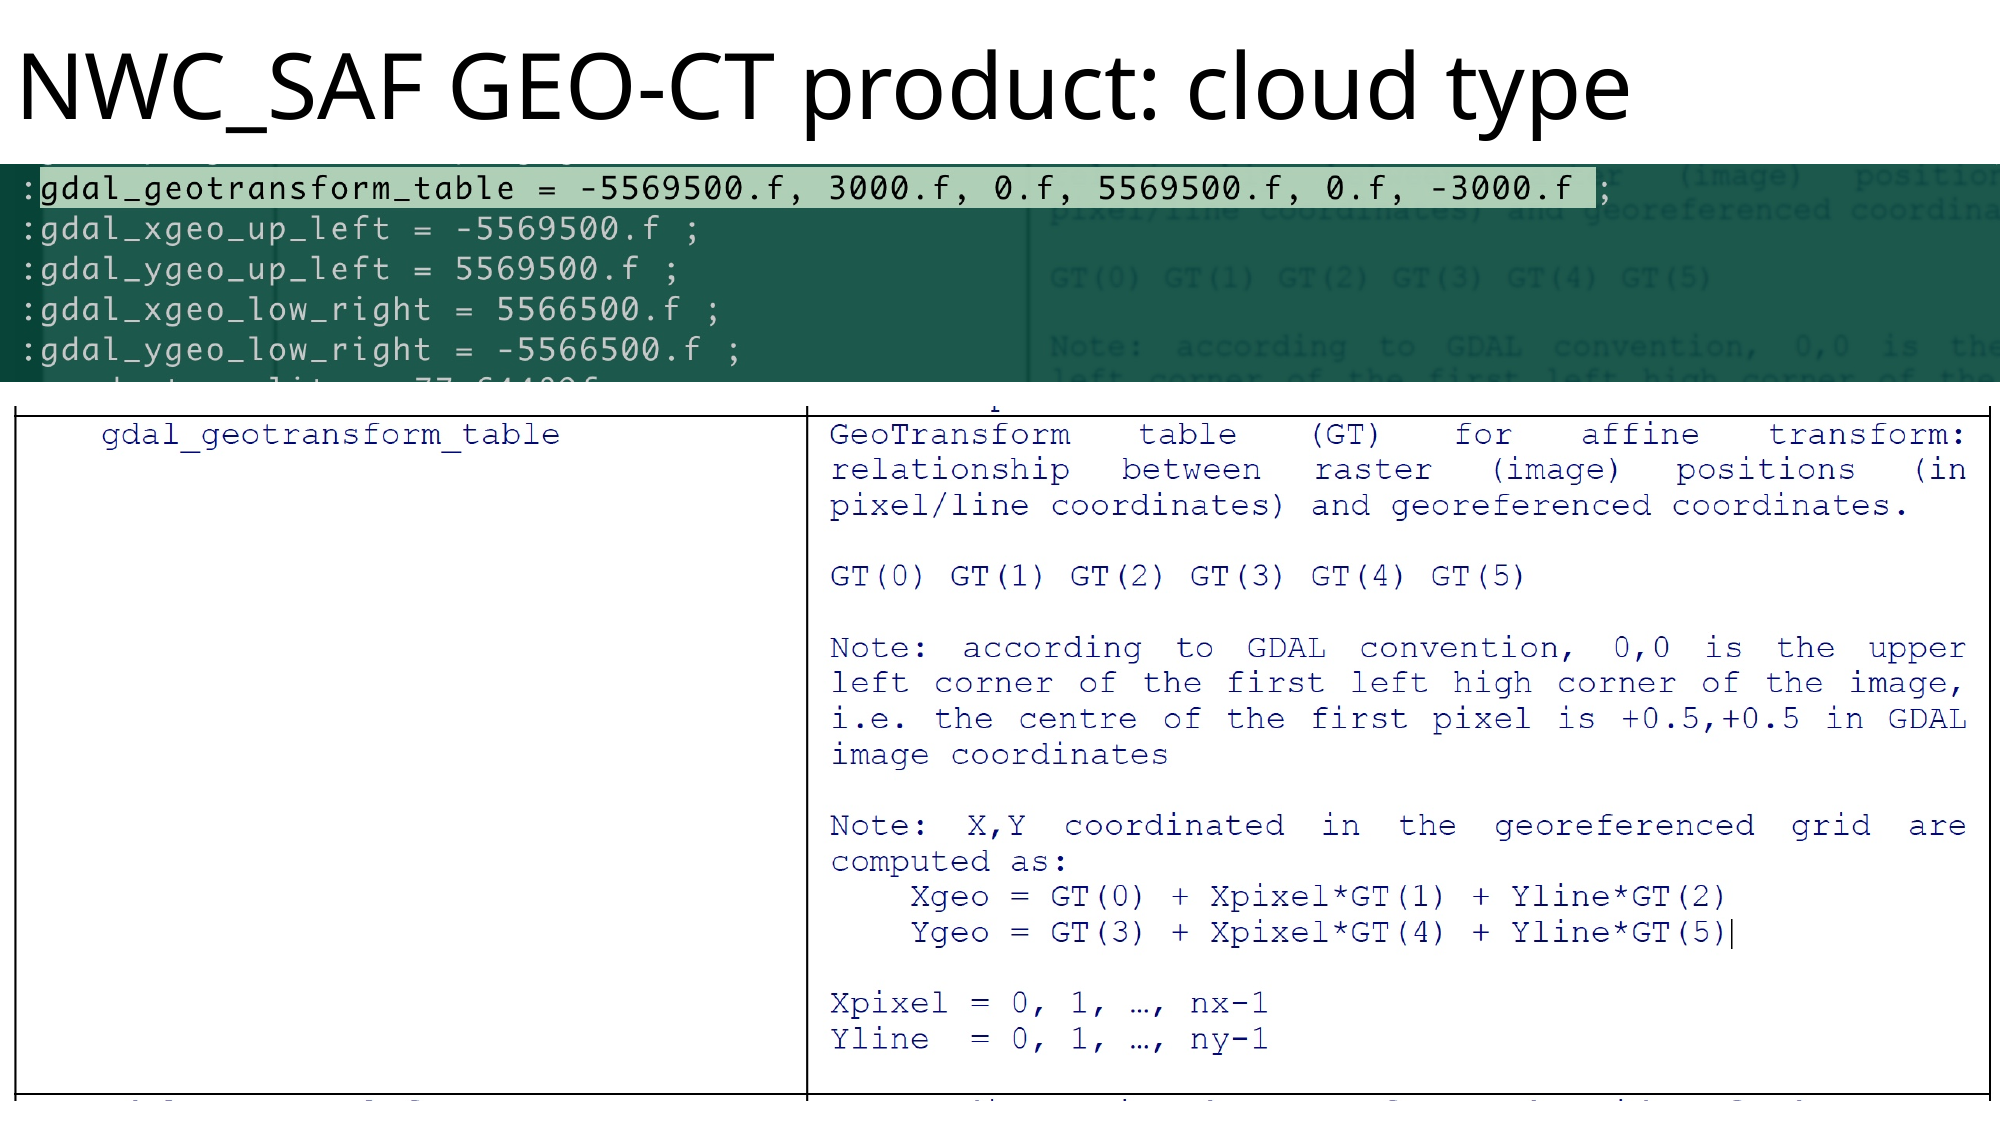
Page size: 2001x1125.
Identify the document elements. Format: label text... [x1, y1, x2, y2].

title NWC_SAF GEO-CT product: cloud type [0, 0, 1725, 164]
picture [0, 164, 2000, 382]
picture [0, 406, 2000, 1101]
